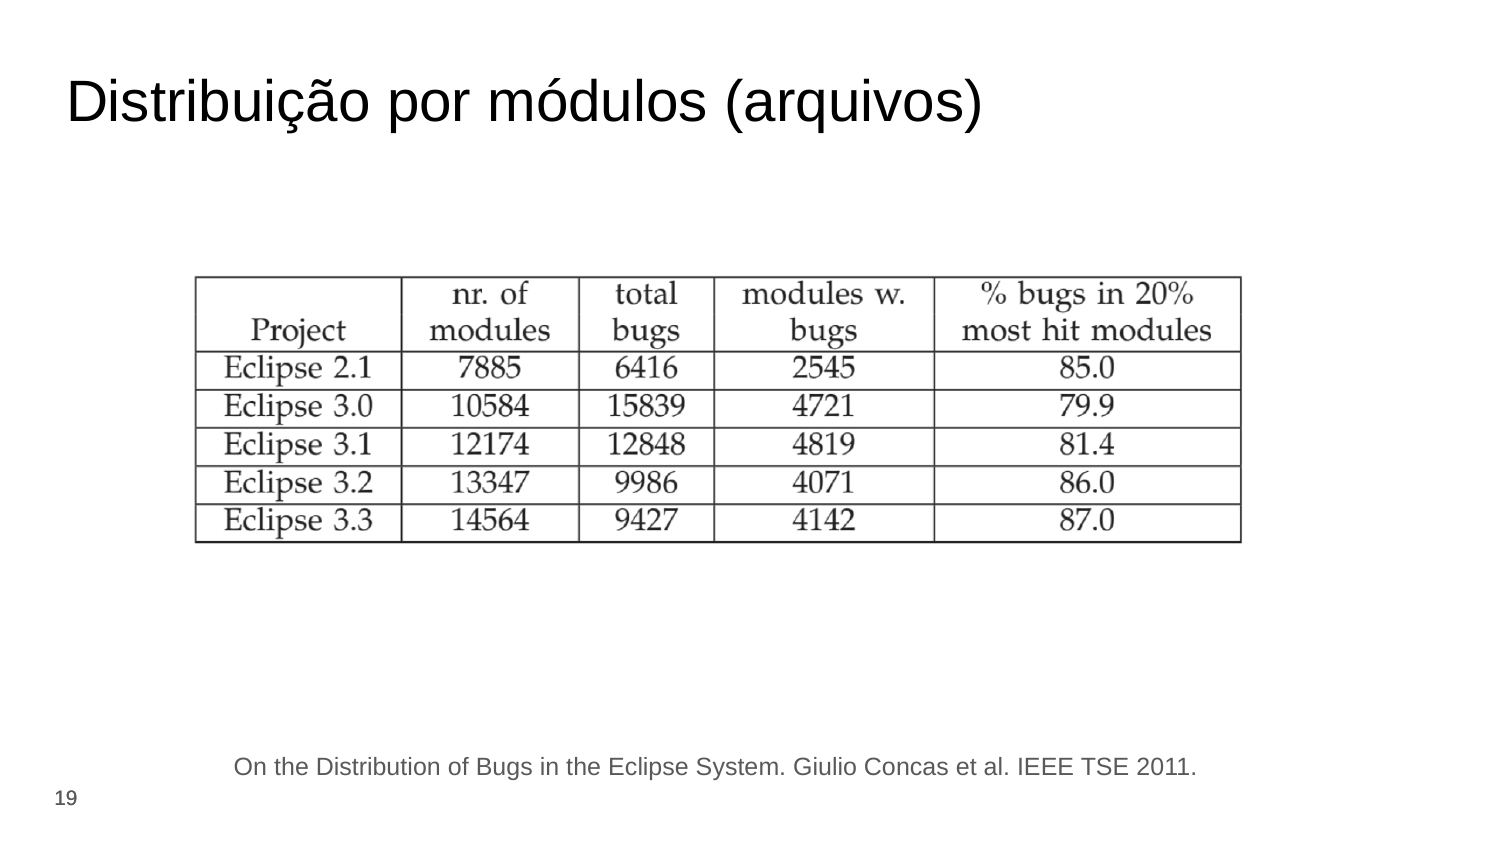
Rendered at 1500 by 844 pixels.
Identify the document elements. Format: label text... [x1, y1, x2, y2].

picture [167, 253, 1266, 558]
slide_number ‹#› [2, 764, 93, 830]
title Distribuição por módulos (arquivos) [51, 48, 1449, 142]
text_box On the Distribution of Bugs in the Eclipse System. Giulio Concas et al. IEEE TSE 2011. [218, 735, 1216, 796]
